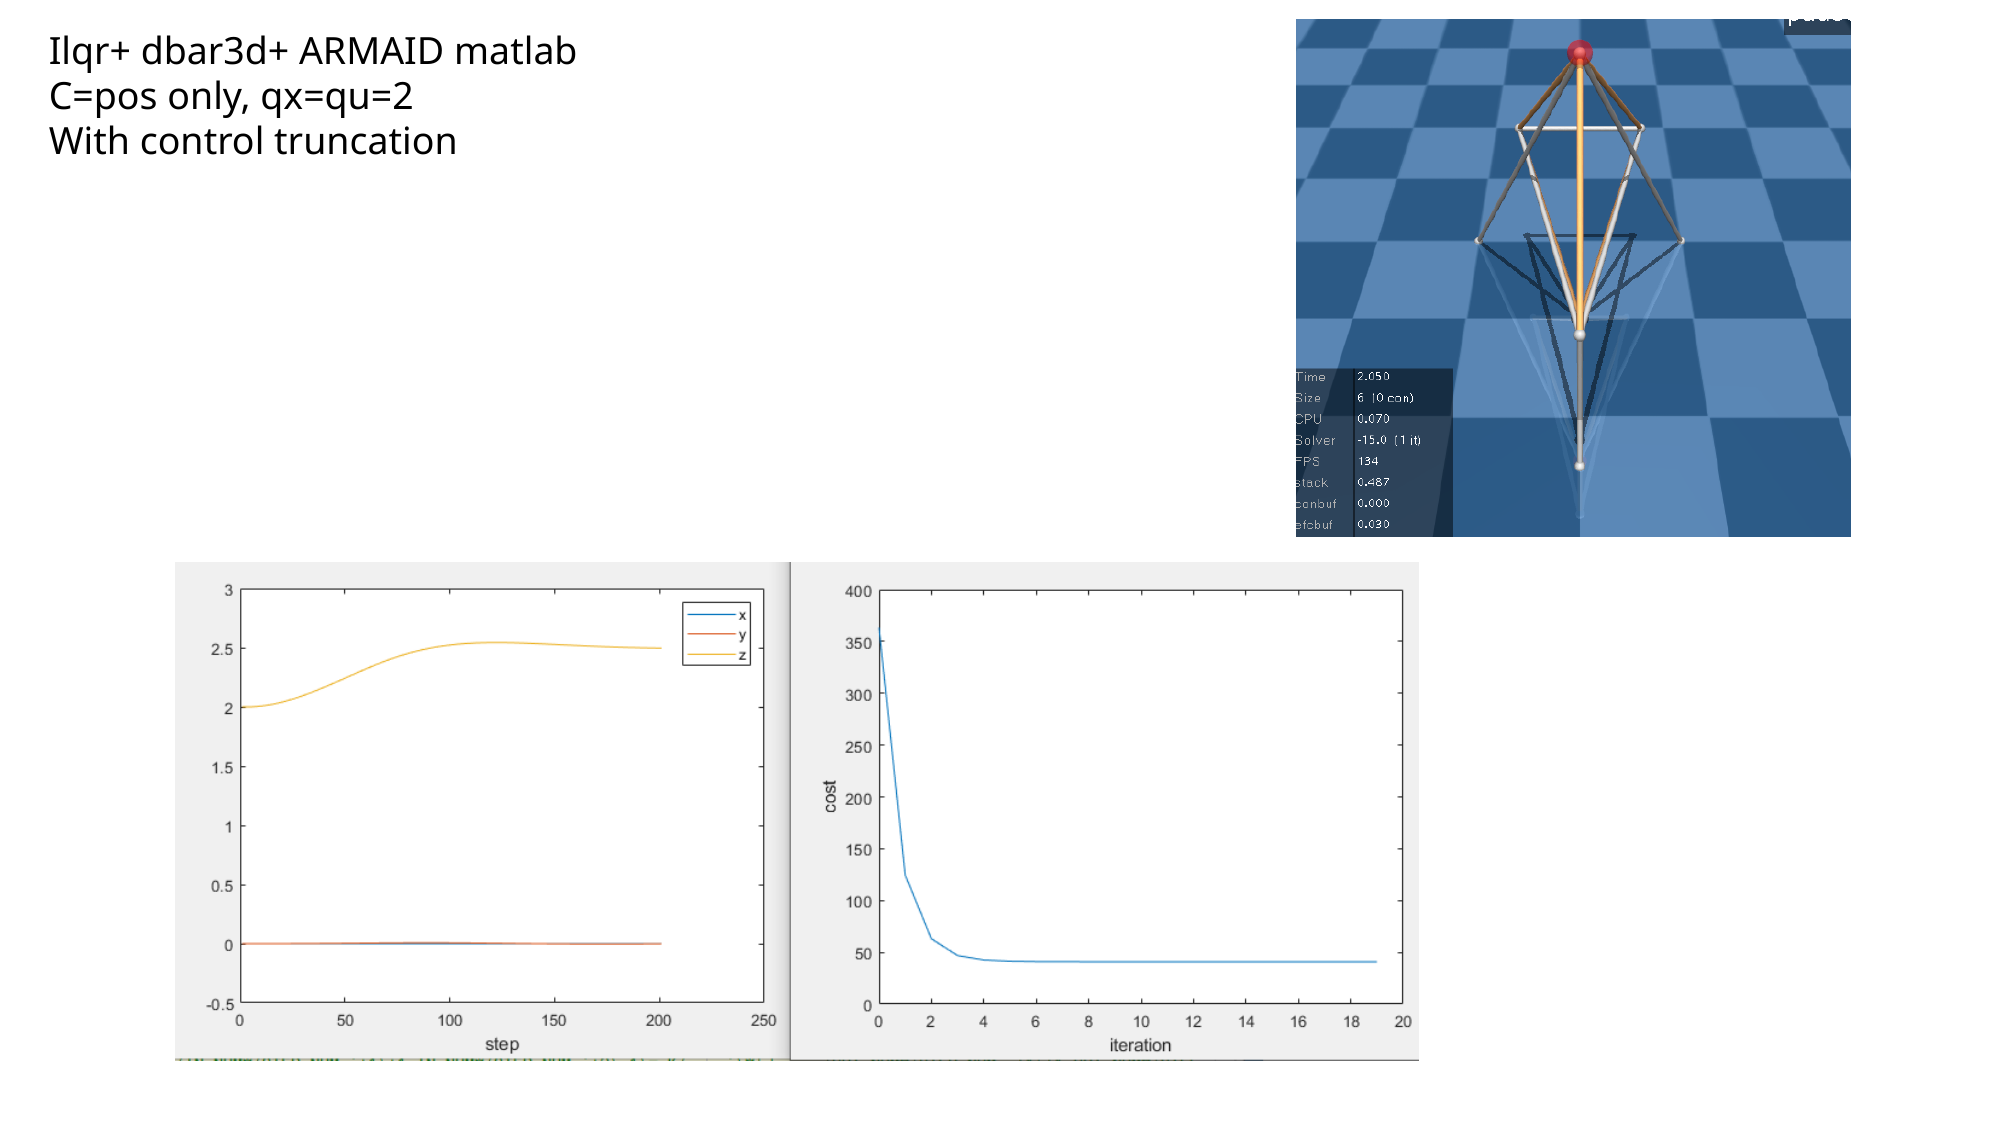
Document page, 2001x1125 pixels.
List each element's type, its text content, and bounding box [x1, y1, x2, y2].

text_box Ilqr+ dbar3d+ ARMAID matlab C=pos only, qx=qu=2 With control truncation [34, 19, 742, 170]
picture [1296, 19, 1851, 537]
picture [175, 562, 1419, 1062]
